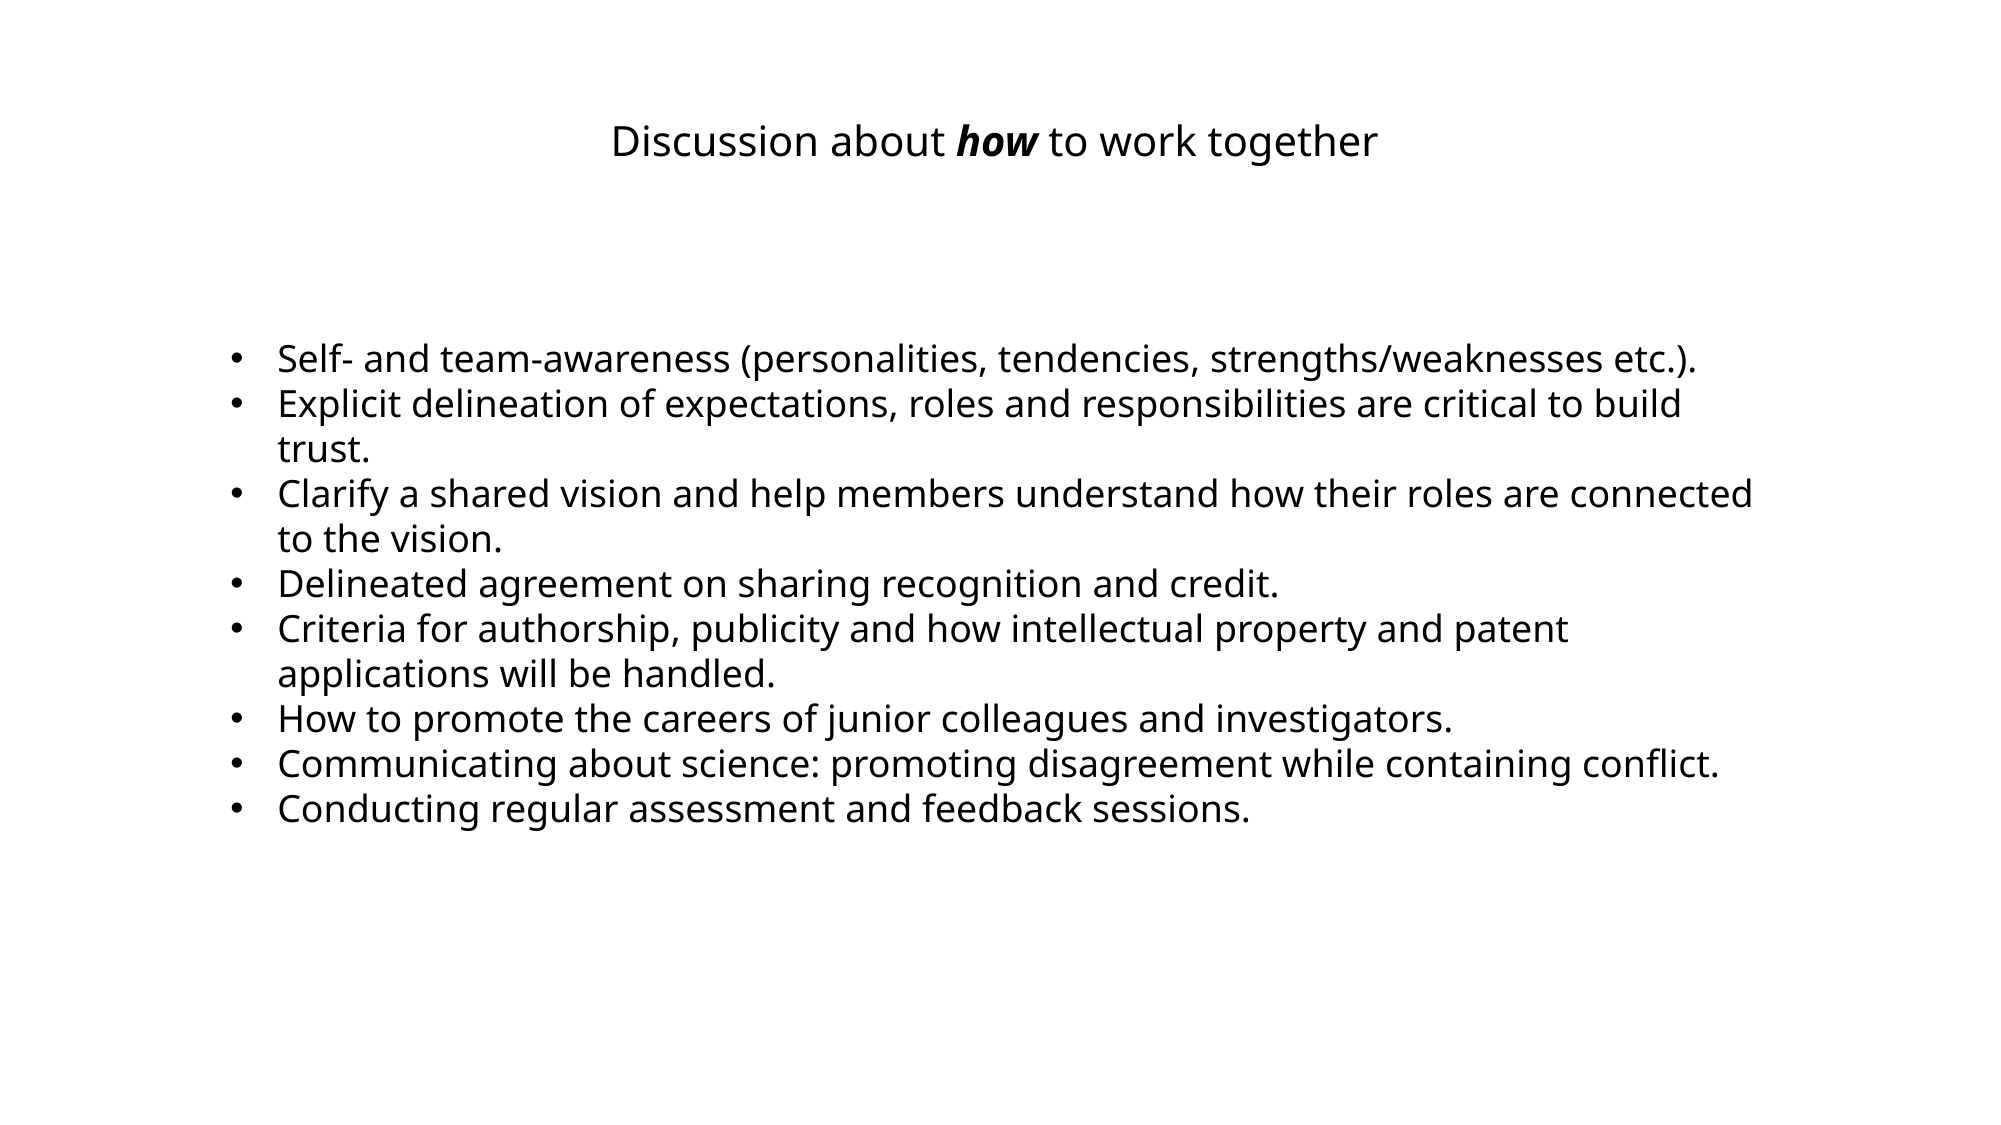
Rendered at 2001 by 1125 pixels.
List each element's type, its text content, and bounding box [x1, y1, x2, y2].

text_box Self- and team-awareness (personalities, tendencies, strengths/weaknesses etc.). Explicit delineation of expectations, roles and responsibilities are critical to build trust. Clarify a shared vision and help members understand how their roles are connected to the vision. Delineated agreement on sharing recognition and credit. Criteria for authorship, publicity and how intellectual property and patent applications will be handled. How to promote the careers of junior colleagues and investigators. Communicating about science: promoting disagreement while containing conflict. Conducting regular assessment and feedback sessions. [215, 327, 1785, 838]
text_box Discussion about how to work together [176, 107, 1824, 173]
